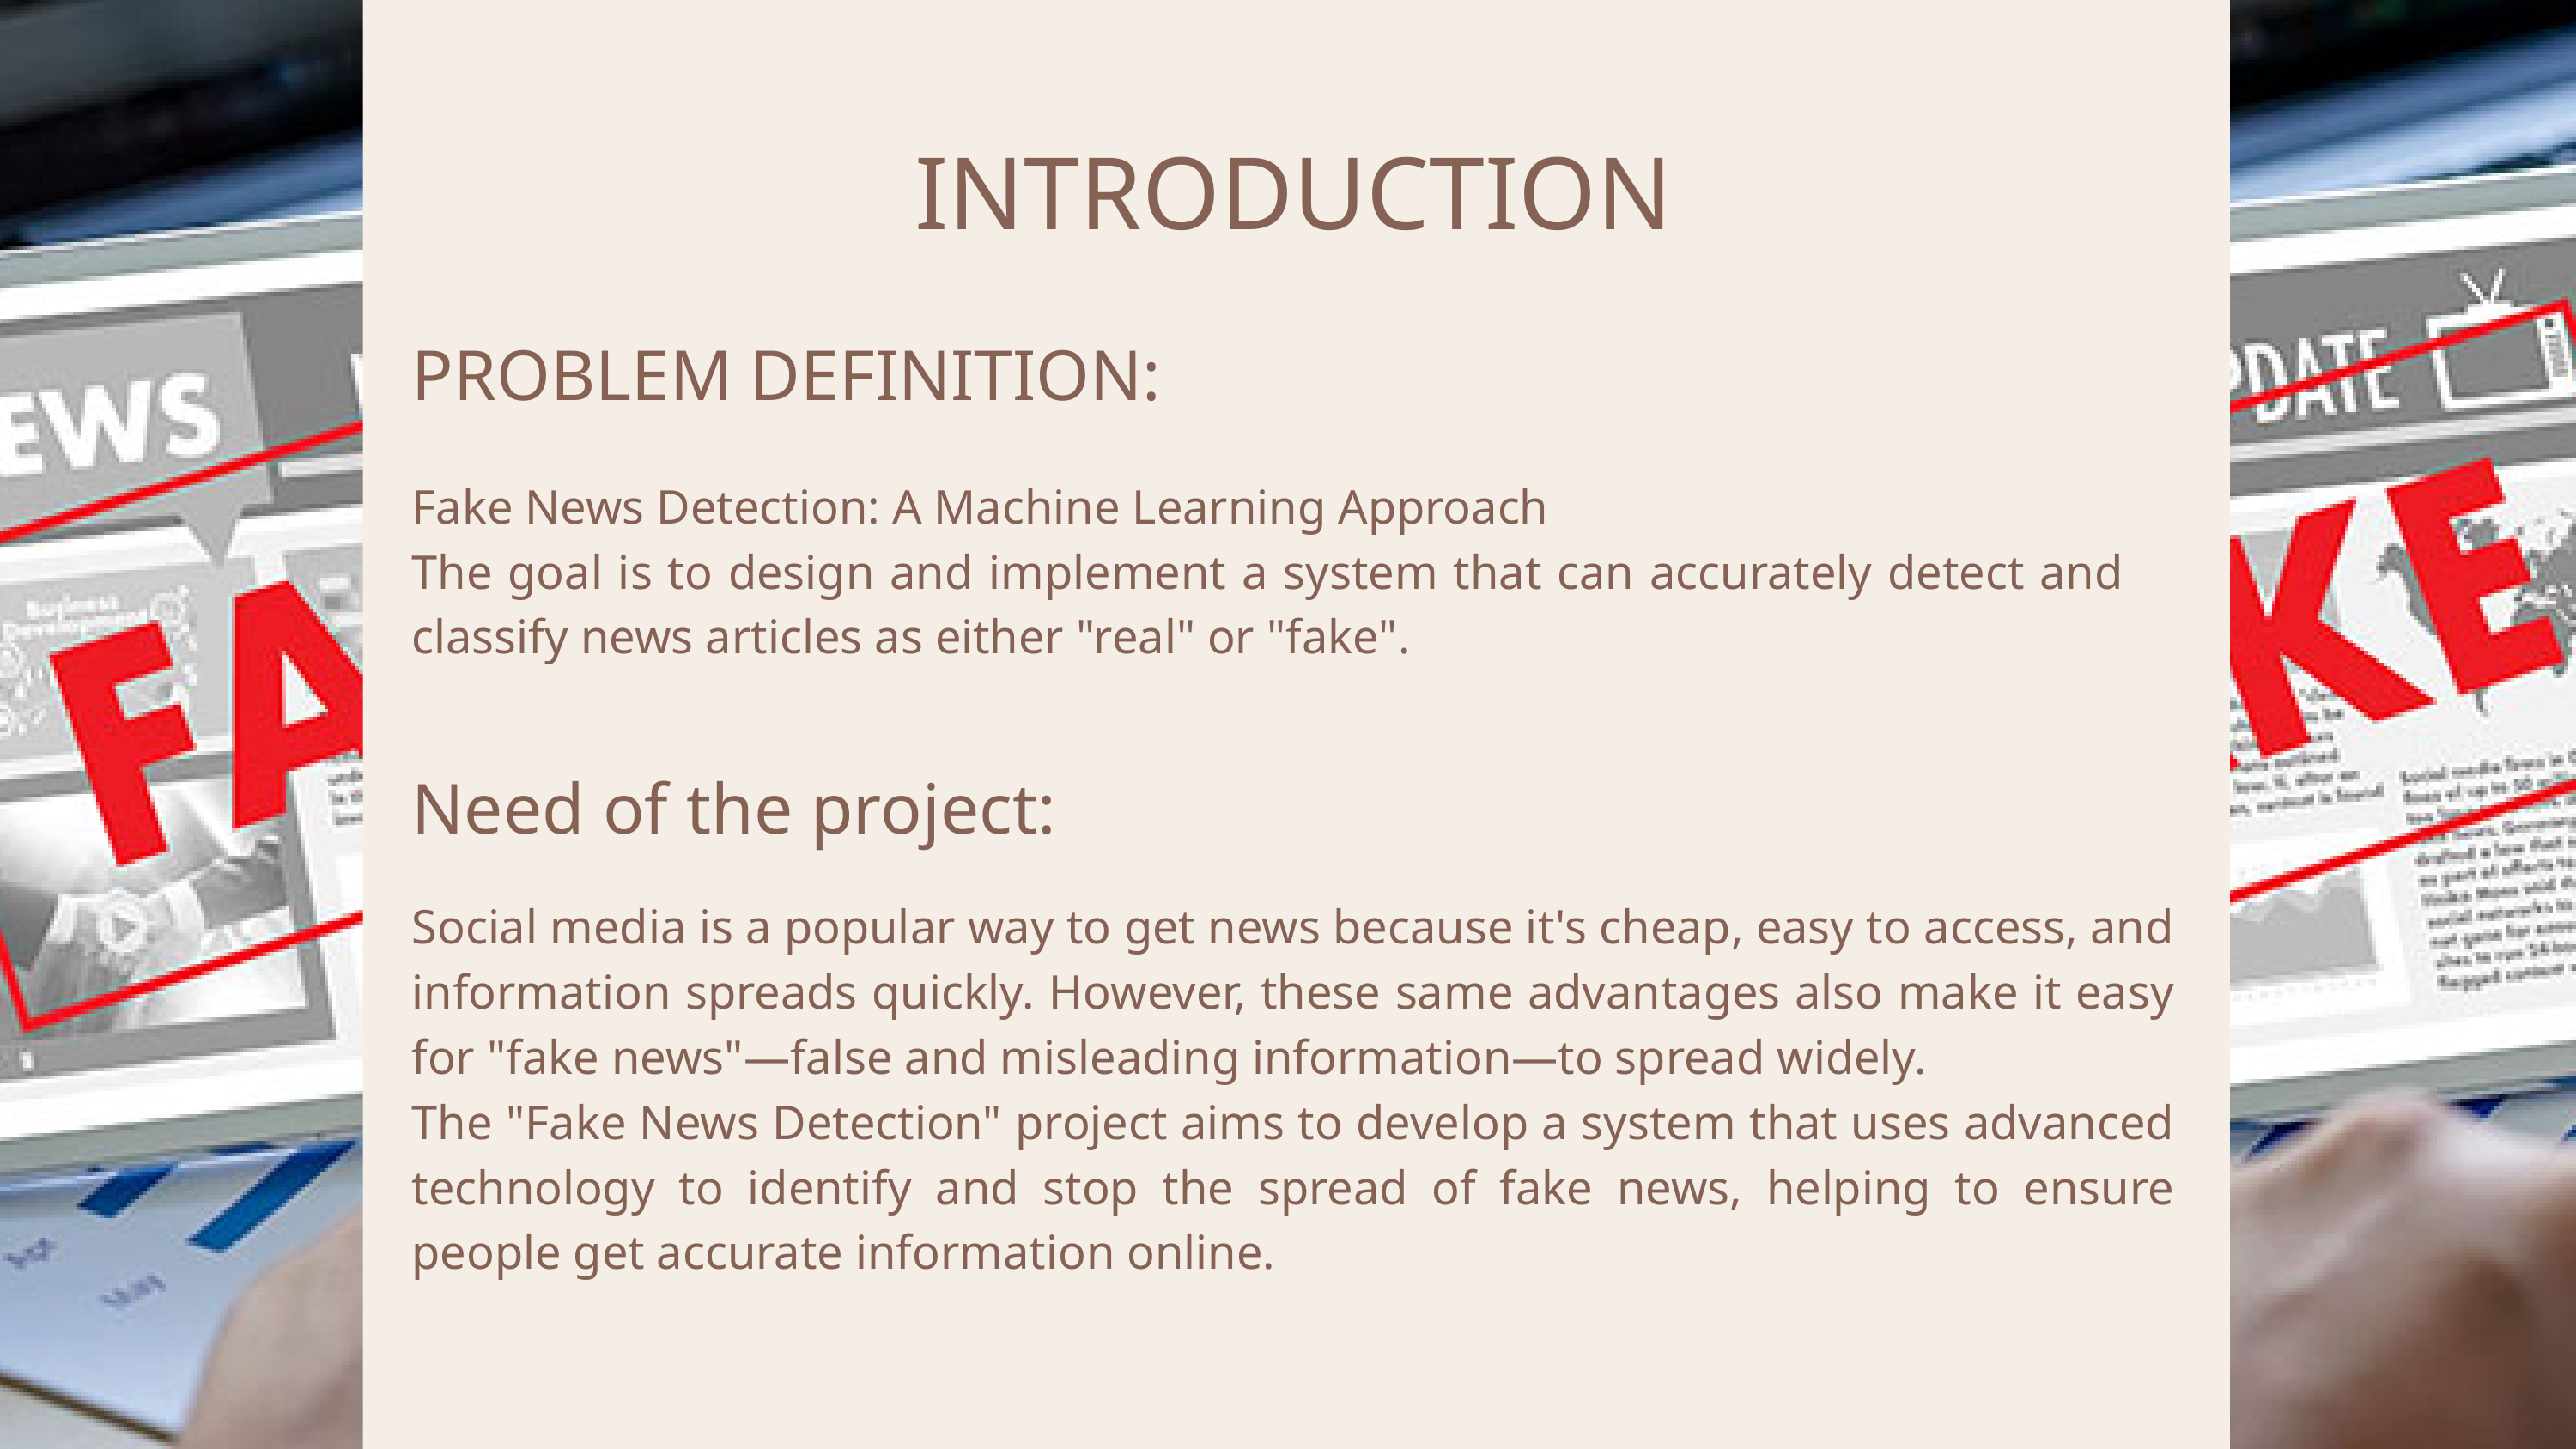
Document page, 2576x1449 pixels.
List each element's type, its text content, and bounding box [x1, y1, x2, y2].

text_box Need of the project: [411, 751, 1269, 848]
text_box [2230, 0, 2576, 1449]
text_box Social media is a popular way to get news because it's cheap, easy to access, and information spreads quickly. However, these same advantages also make it easy for "fake news"—false and misleading information—to spread widely. The "Fake News Detection" project aims to develop a system that uses advanced technology to identify and stop the spread of fake news, helping to ensure people get accurate information online. [411, 888, 2177, 1344]
text_box Fake News Detection: A Machine Learning Approach The goal is to design and implement a system that can accurately detect and classify news articles as either "real" or "fake". [411, 468, 2126, 729]
text_box INTRODUCTION [553, 131, 2035, 250]
text_box [0, 0, 363, 1449]
text_box PROBLEM DEFINITION: [411, 317, 1269, 415]
